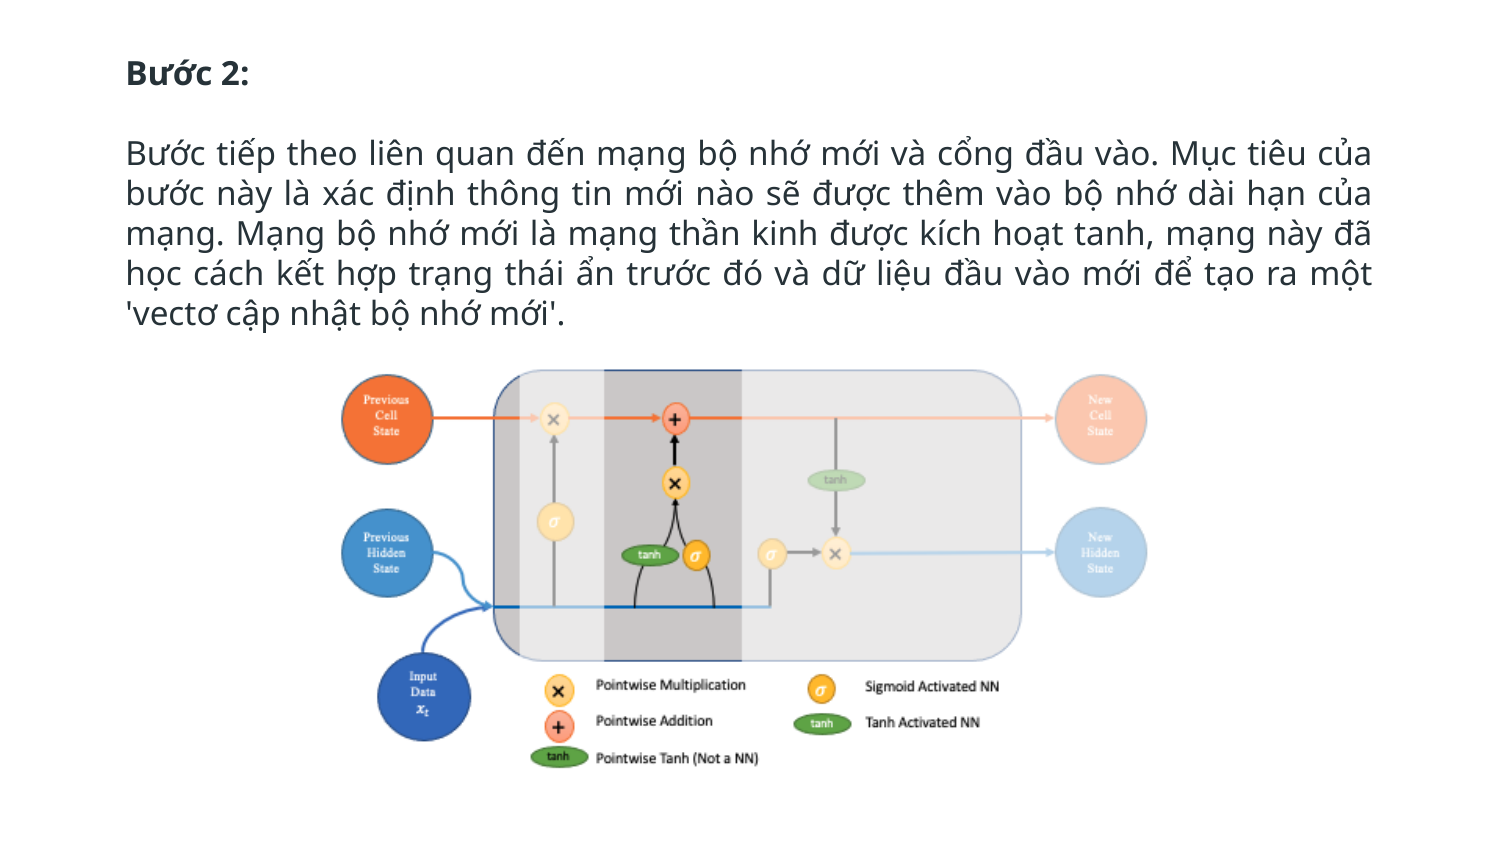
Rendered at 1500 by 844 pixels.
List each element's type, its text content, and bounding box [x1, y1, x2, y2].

picture [329, 361, 1171, 776]
text_box Bước 2: Bước tiếp theo liên quan đến mạng bộ nhớ mới và cổng đầu vào. Mục tiêu của bước này là xác định thông tin mới nào sẽ được thêm vào bộ nhớ dài hạn của mạng. Mạng bộ nhớ mới là mạng thần kinh được kích hoạt tanh, mạng này đã học cách kết hợp trạng thái ẩn trước đó và dữ liệu đầu vào mới để tạo ra một 'vectơ cập nhật bộ nhớ mới'. [110, 45, 1390, 340]
